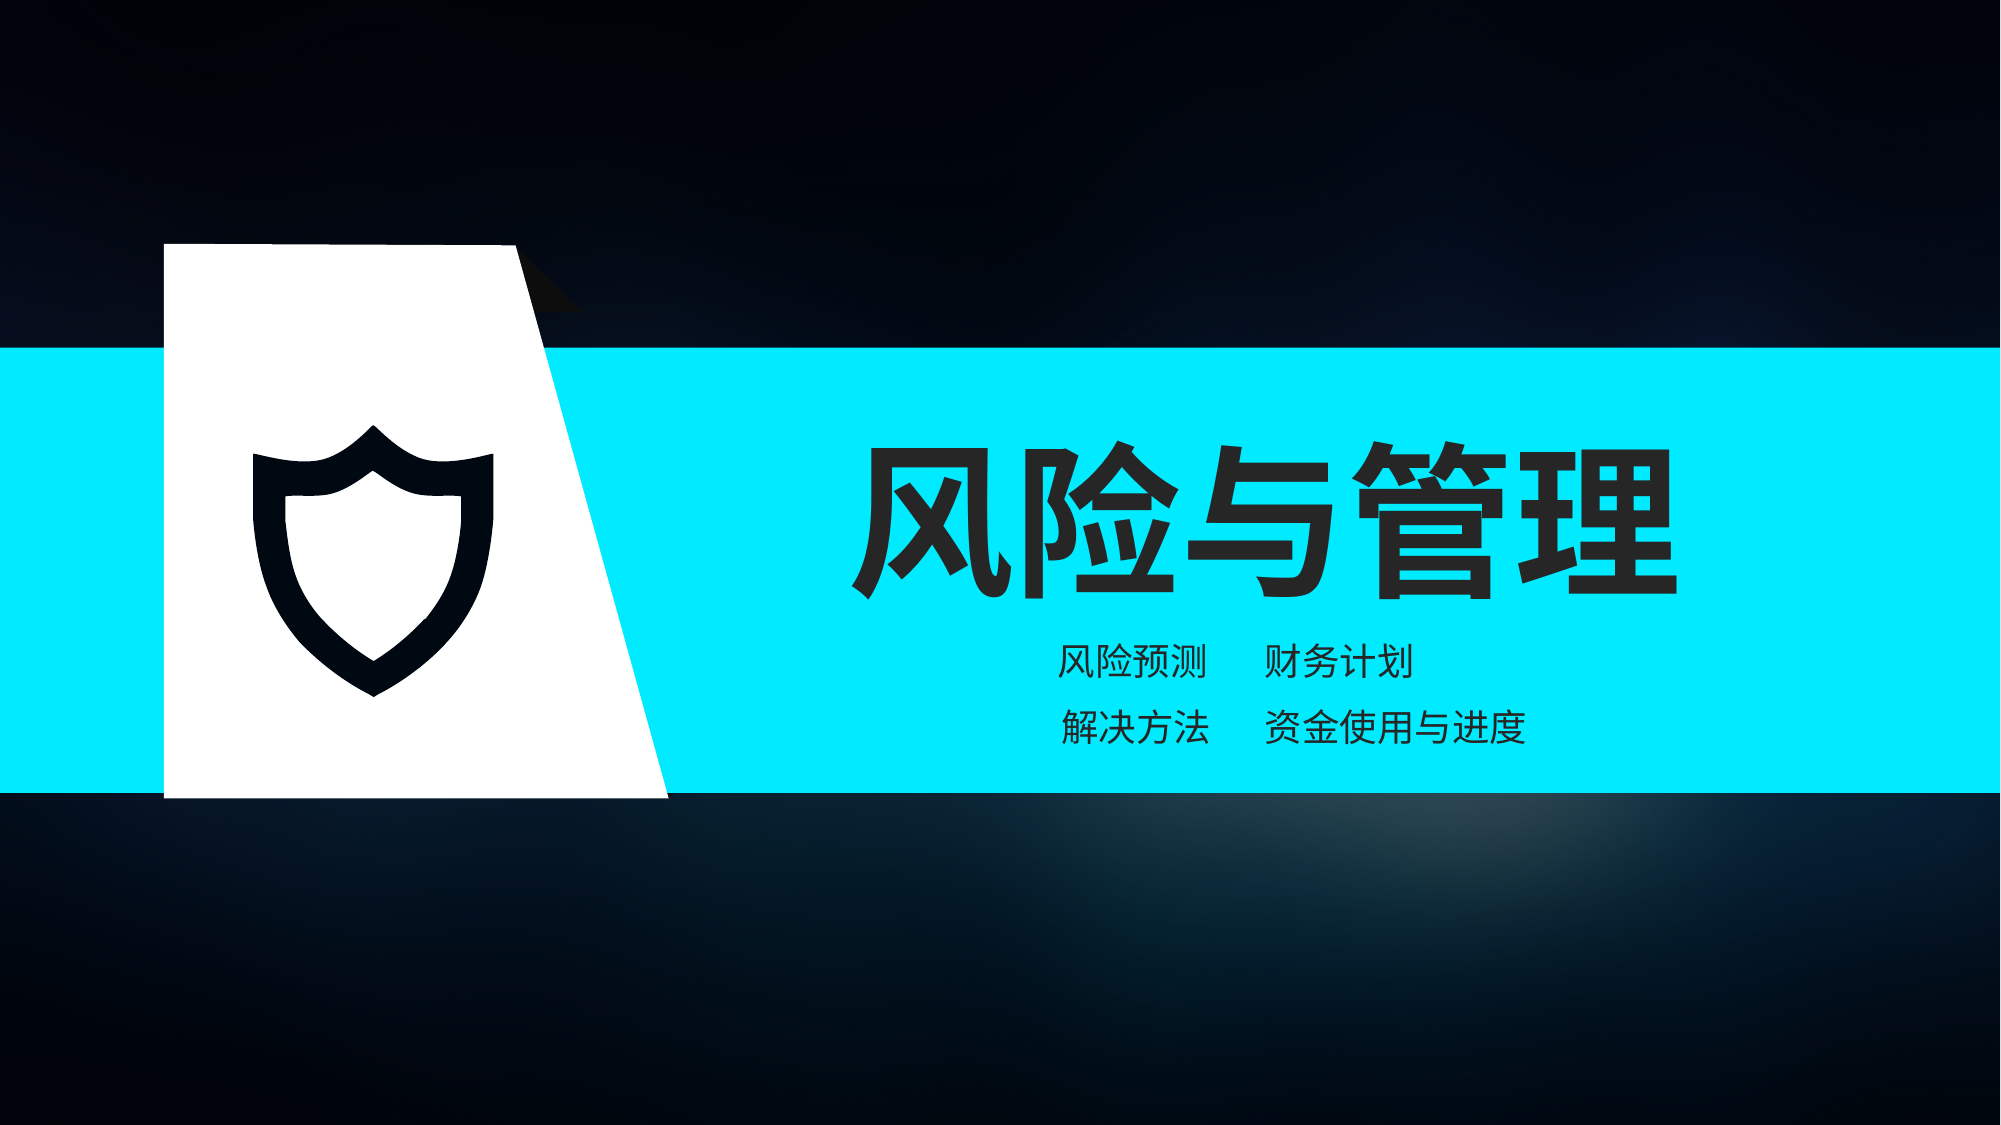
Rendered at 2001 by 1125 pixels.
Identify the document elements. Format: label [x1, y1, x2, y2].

text_box [518, 247, 586, 314]
text_box [832, 410, 1719, 758]
picture [0, 0, 2001, 1125]
text_box [162, 242, 671, 800]
text_box [546, 347, 2000, 794]
text_box [253, 425, 494, 698]
text_box [0, 347, 162, 794]
